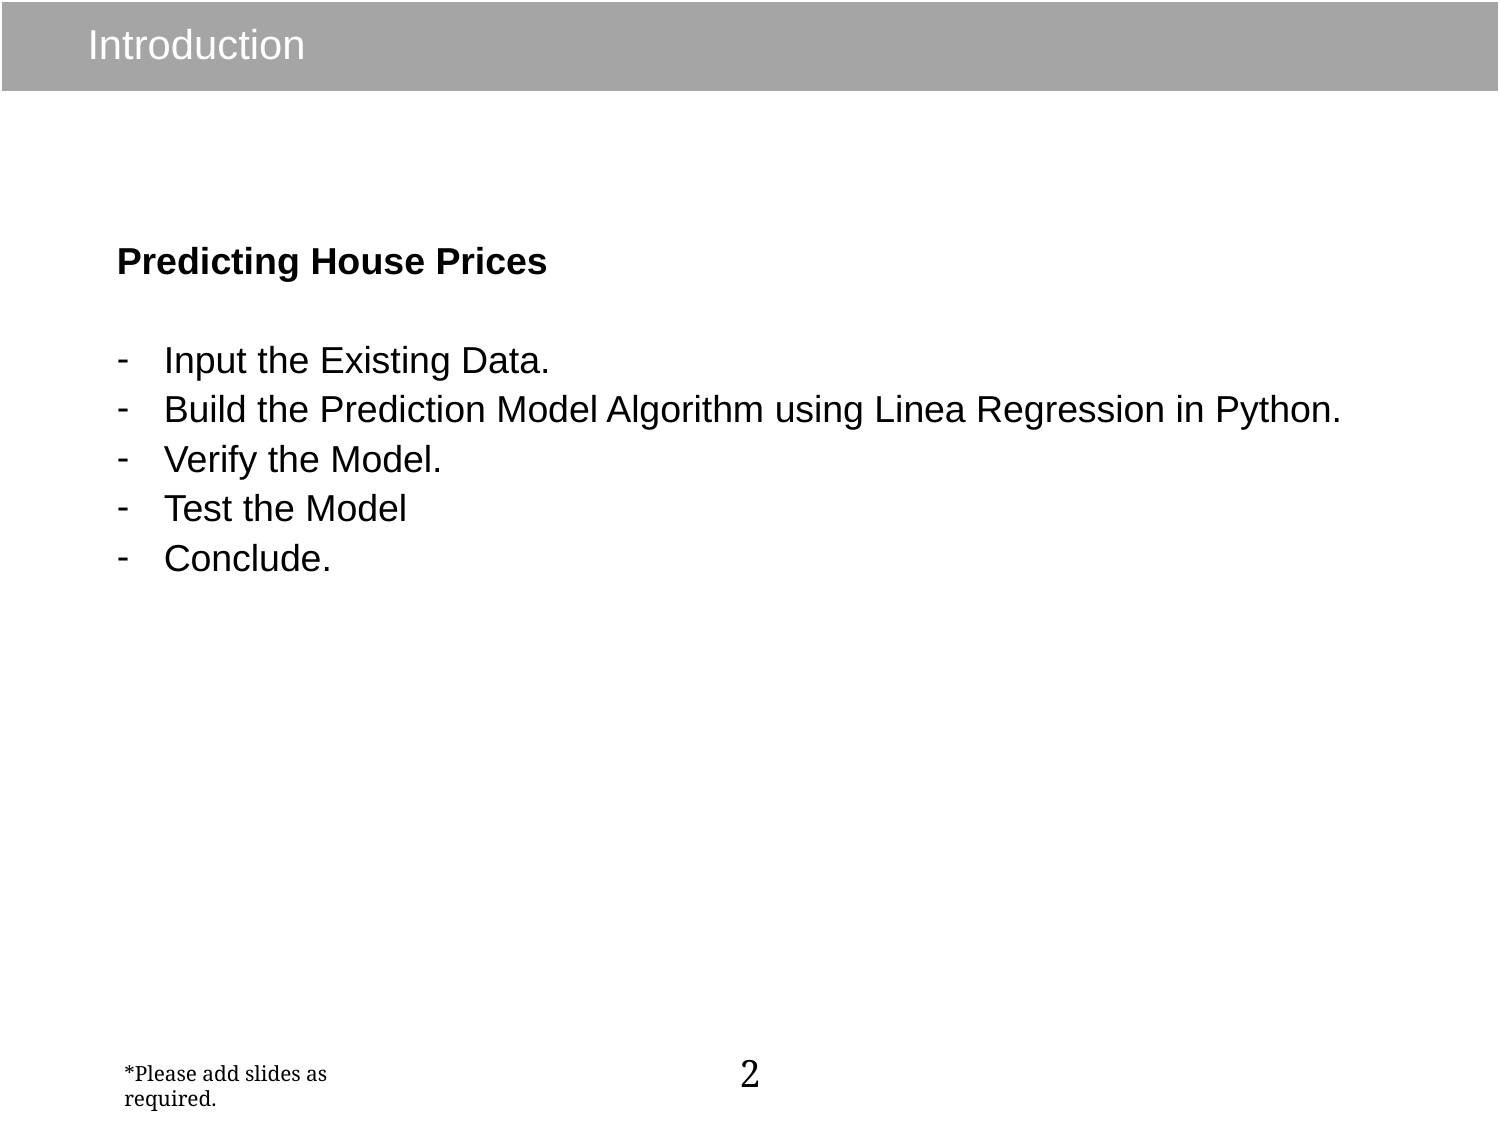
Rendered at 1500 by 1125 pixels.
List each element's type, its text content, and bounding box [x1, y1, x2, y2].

list Predicting House Prices Input the Existing Data. Build the Prediction Model Algorithm using Linea Regression in Python. Verify the Model. Test the Model Conclude. [109, 224, 1411, 906]
slide_number 2 [730, 1042, 769, 1125]
text_box *Please add slides as required. [116, 1053, 413, 1118]
title Introduction [79, 2, 1231, 91]
